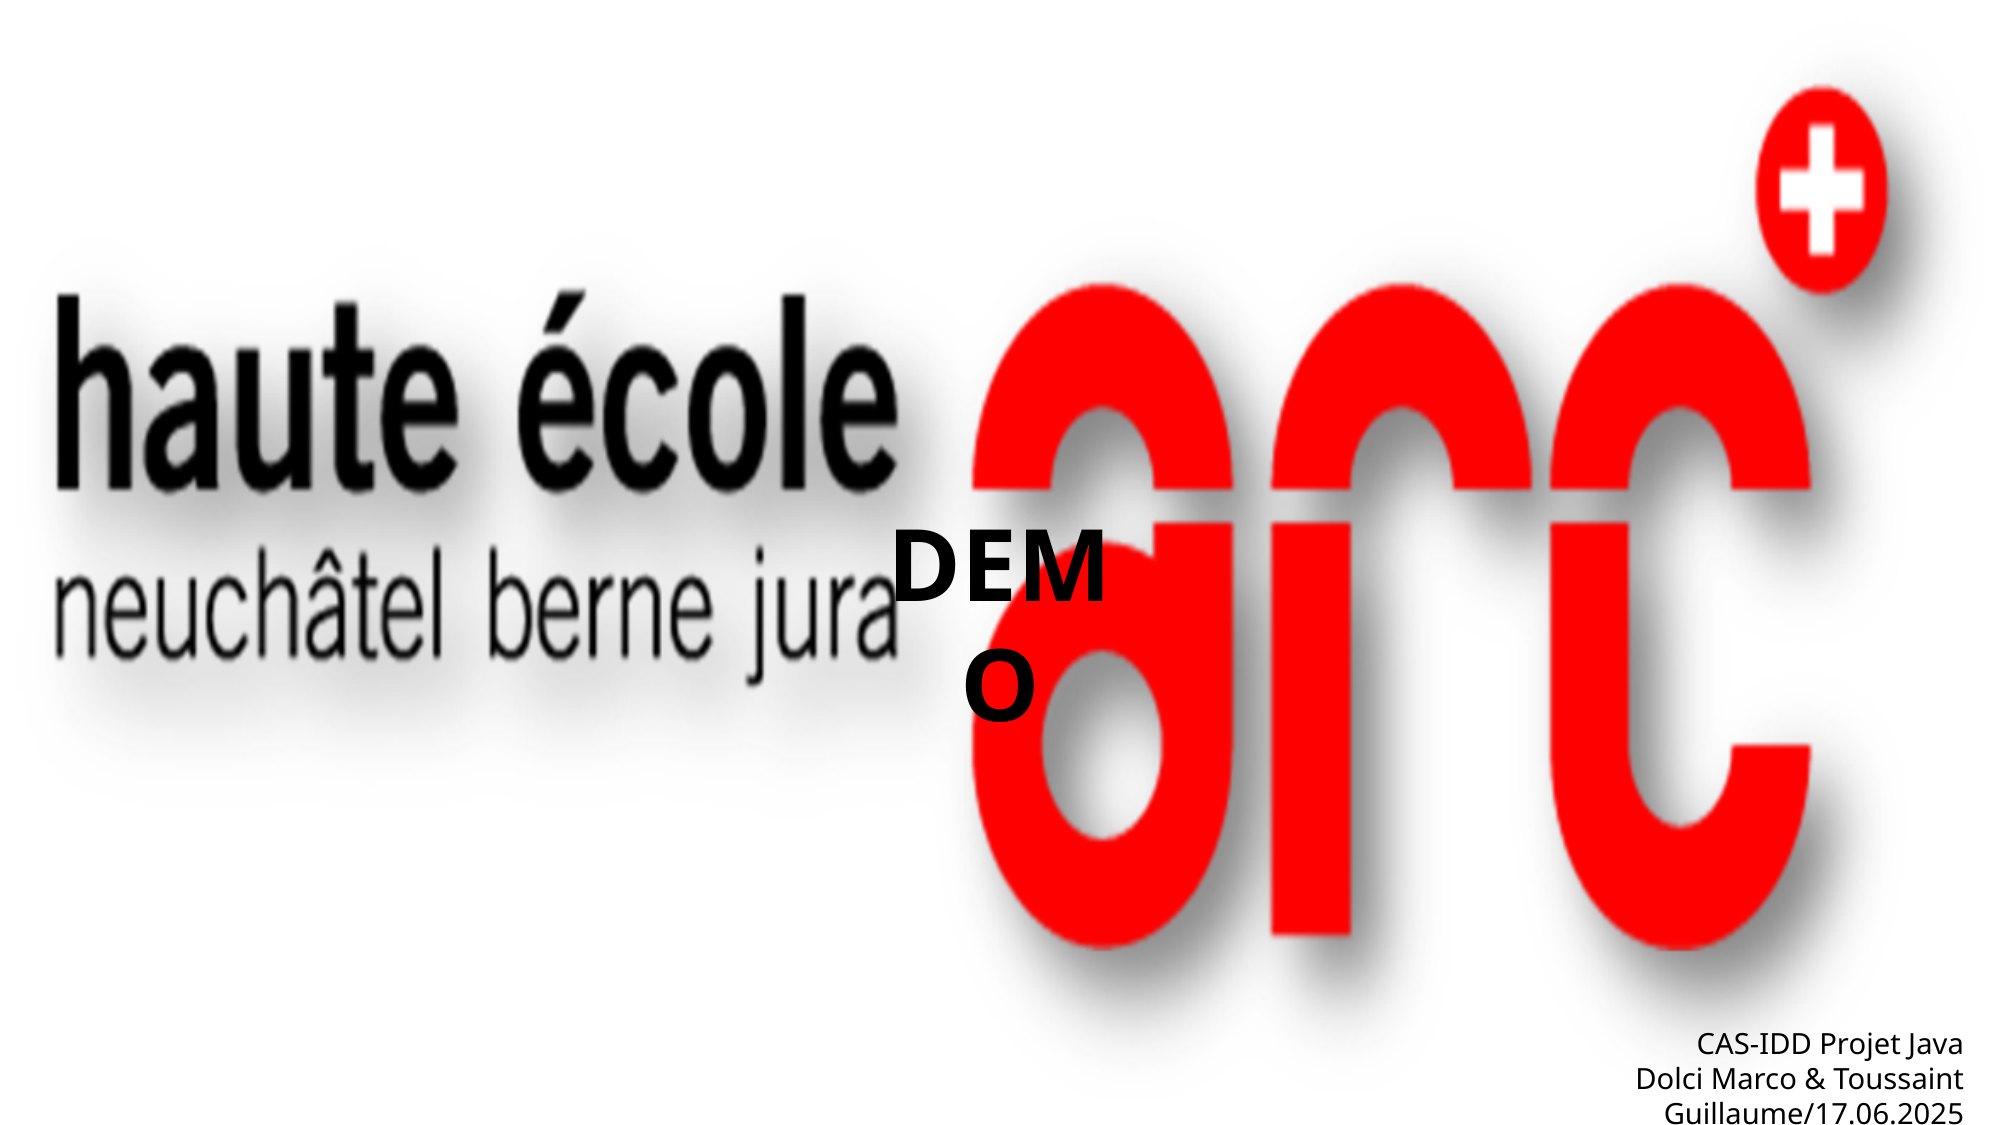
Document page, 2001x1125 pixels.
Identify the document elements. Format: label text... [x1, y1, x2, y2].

text_box CAS-IDD Projet Java Dolci Marco & Toussaint Guillaume/17.06.2025 [1317, 1017, 1979, 1125]
text_box DEMO [836, 494, 1164, 749]
picture [0, 0, 2001, 1125]
